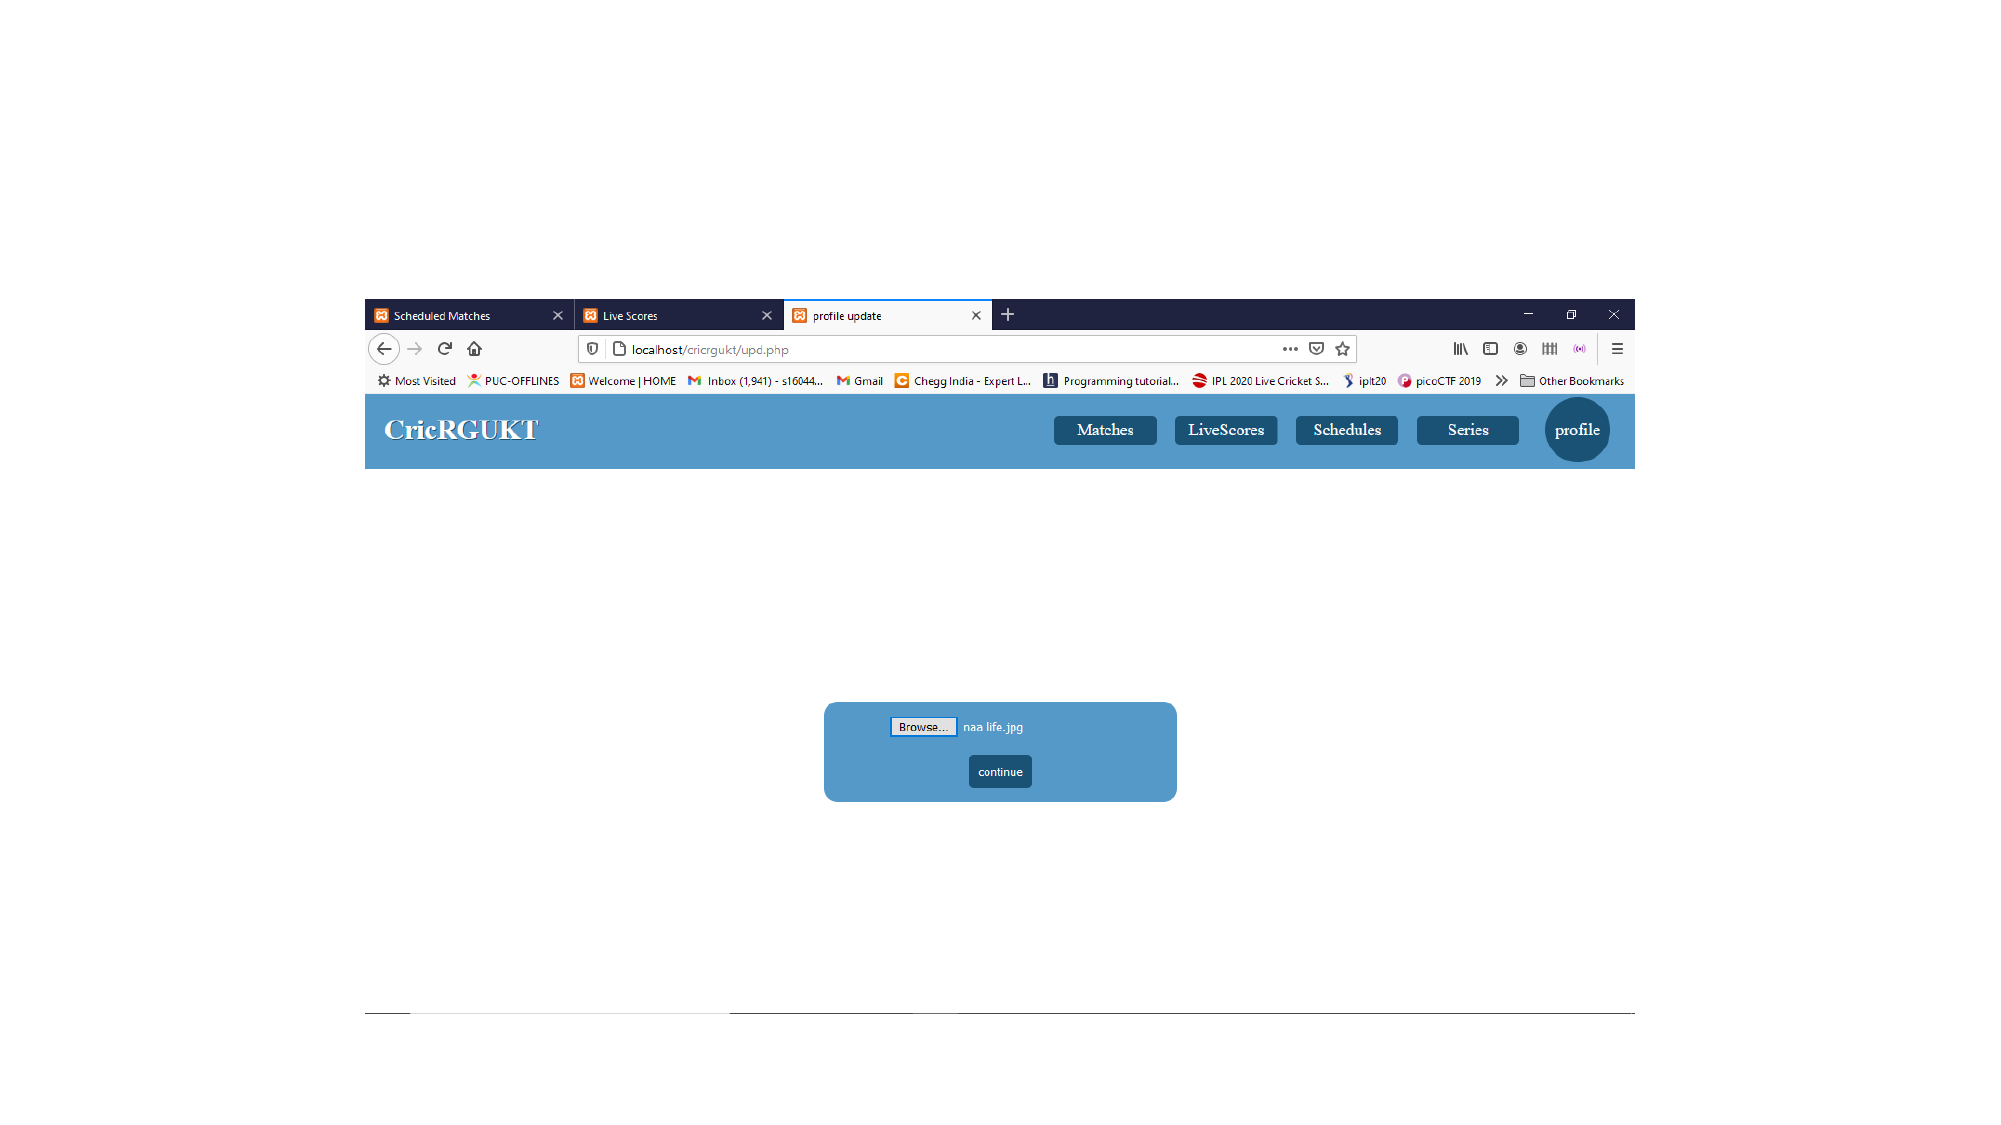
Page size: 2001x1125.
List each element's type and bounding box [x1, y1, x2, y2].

list [365, 299, 1635, 1014]
